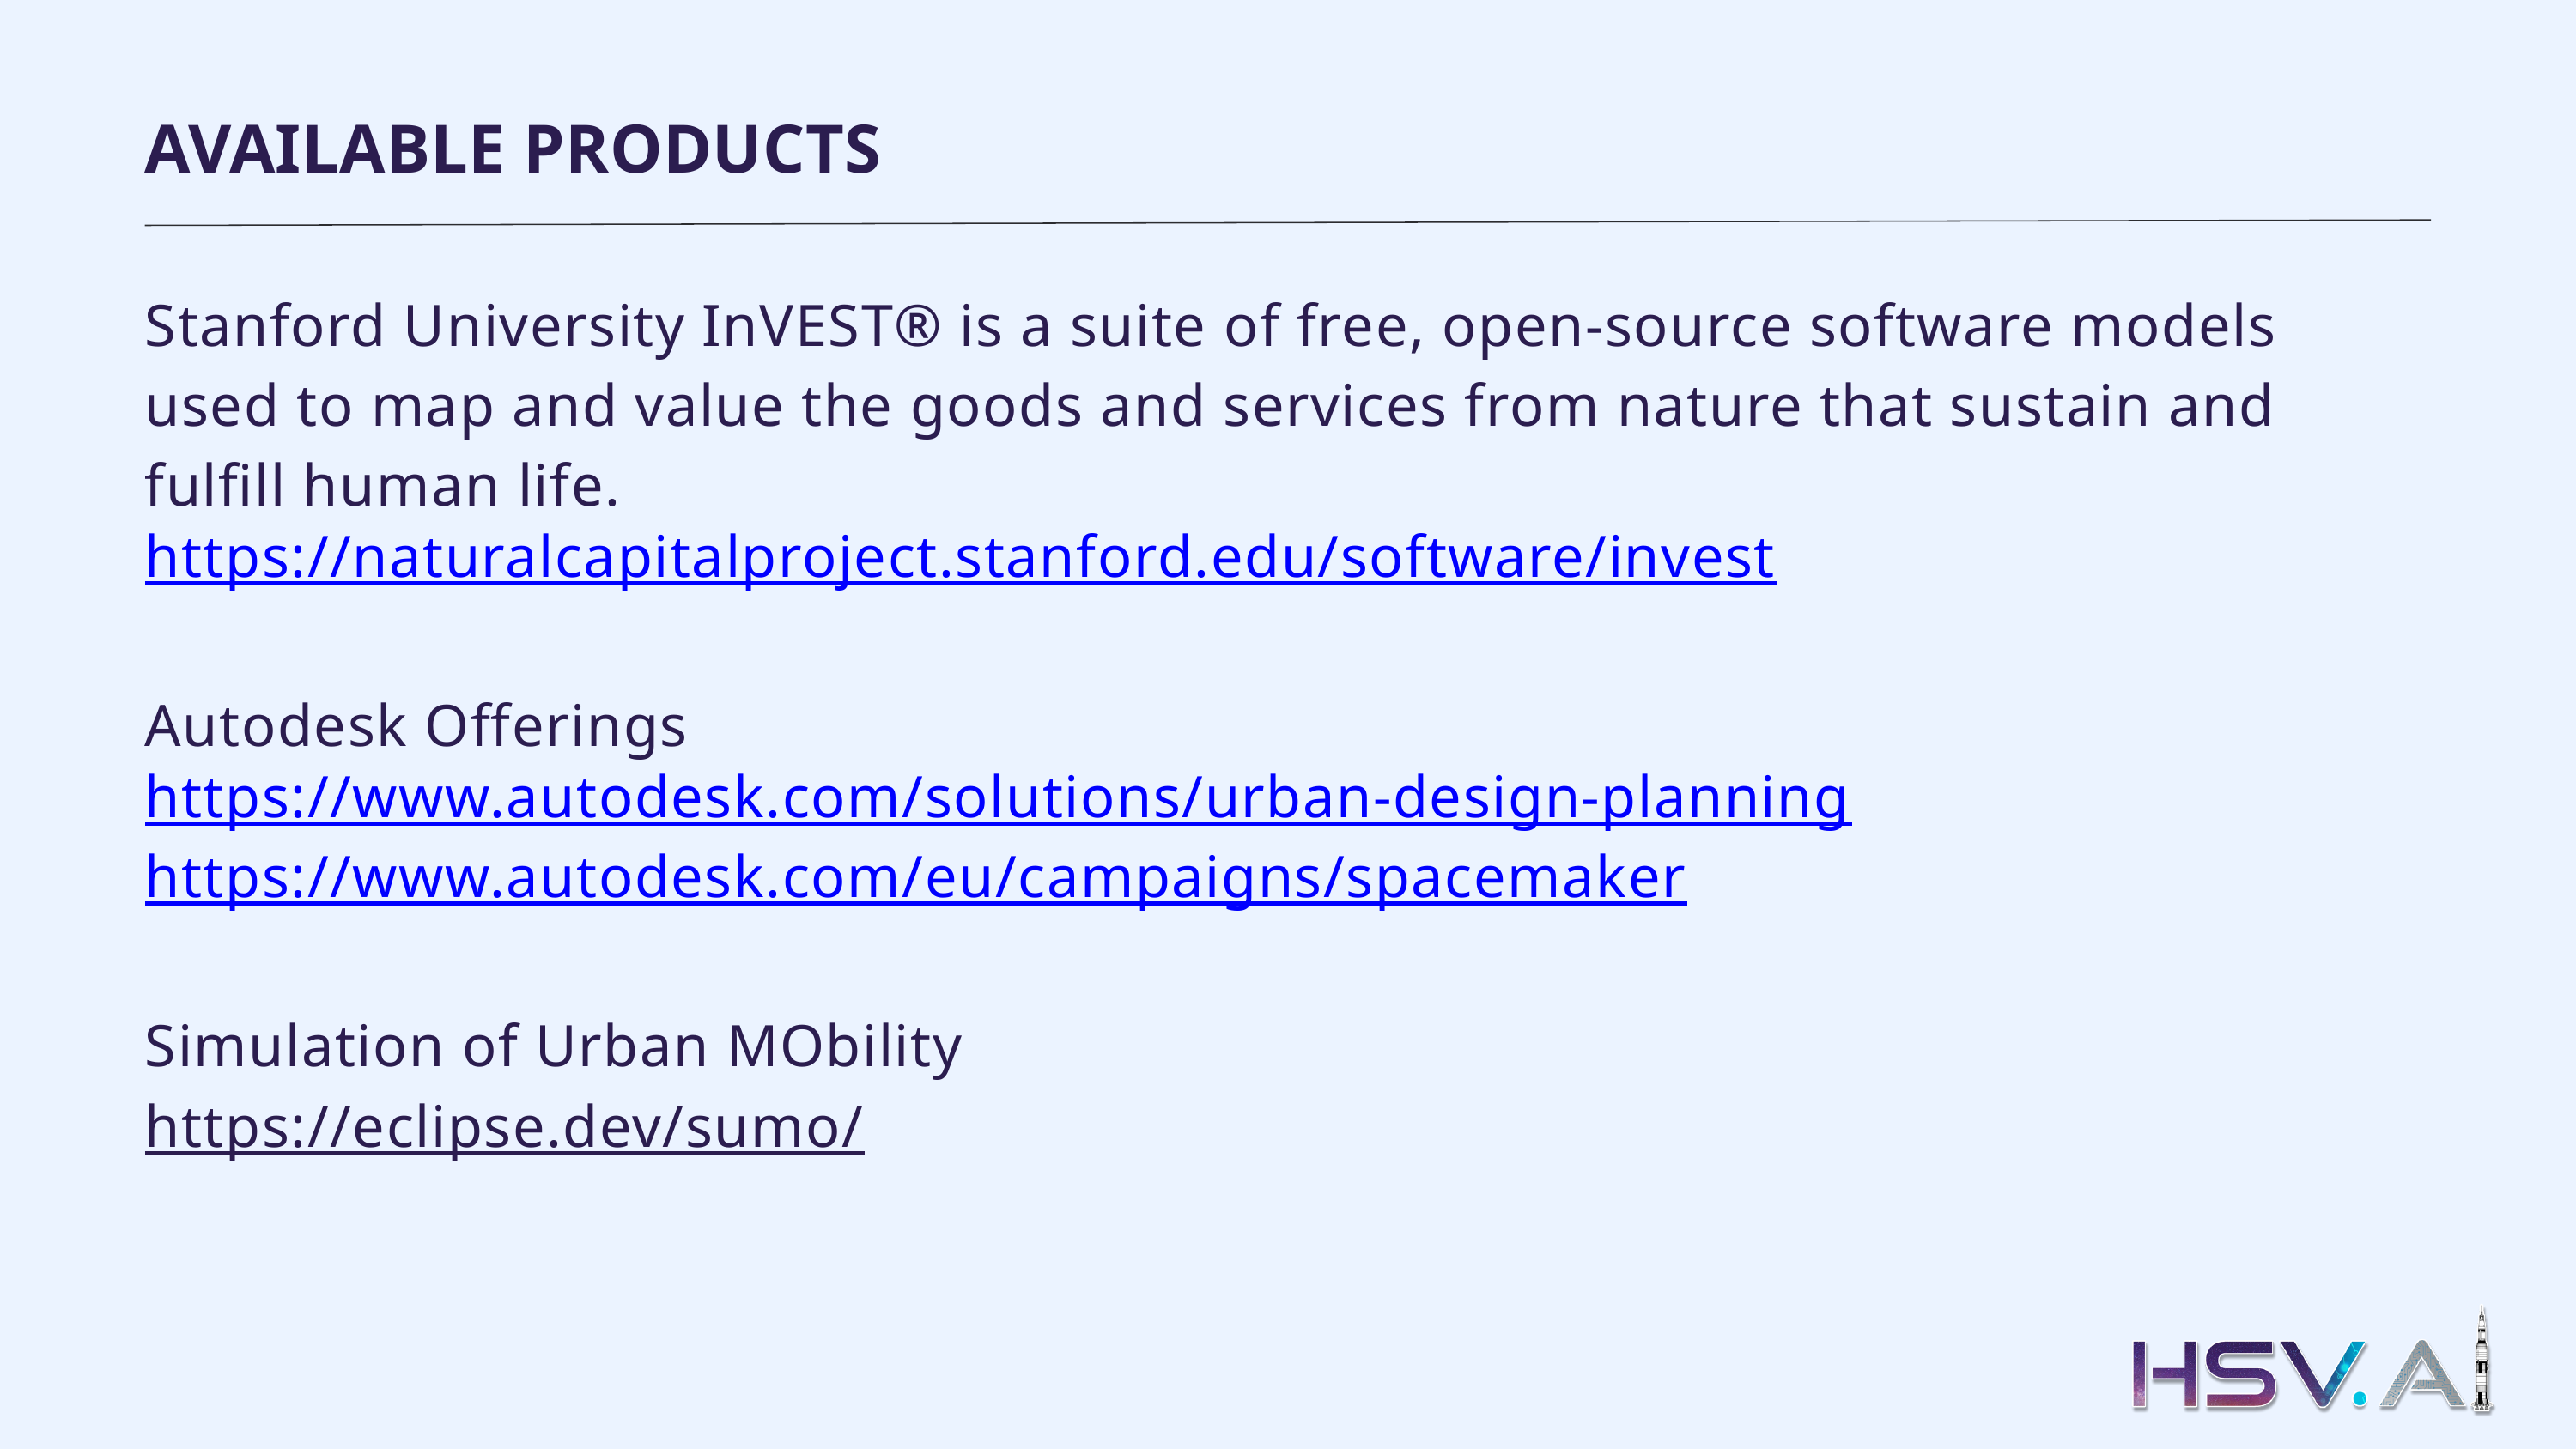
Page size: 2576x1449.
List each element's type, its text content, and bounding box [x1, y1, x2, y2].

text_box Stanford University InVEST® is a suite of free, open-source software models used to map and value the goods and services from nature that sustain and fulfill human life. https://naturalcapitalproject.stanford.edu/software/invest Autodesk Offerings https://www.autodesk.com/solutions/urban-design-planning https://www.autodesk.com/eu/campaigns/spacemaker Simulation of Urban MObility https://eclipse.dev/sumo/ [144, 277, 2432, 1239]
text_box [2111, 1303, 2523, 1419]
text_box AVAILABLE PRODUCTS [144, 93, 2432, 186]
